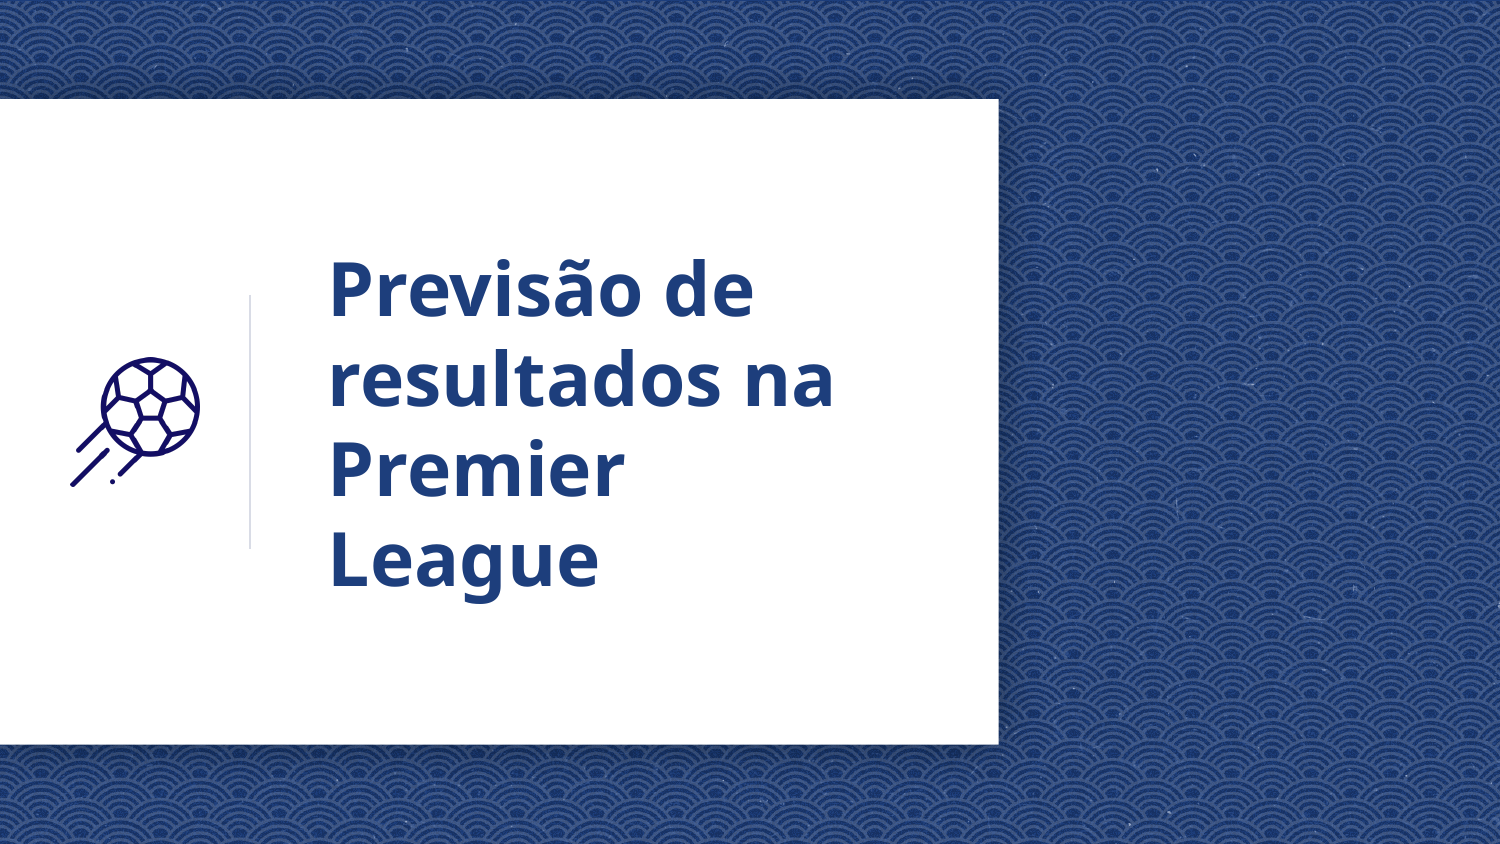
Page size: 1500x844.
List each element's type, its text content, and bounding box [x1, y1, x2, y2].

title Previsão de resultados na Premier League [327, 99, 918, 745]
picture [70, 356, 200, 487]
picture [0, 1, 1500, 844]
